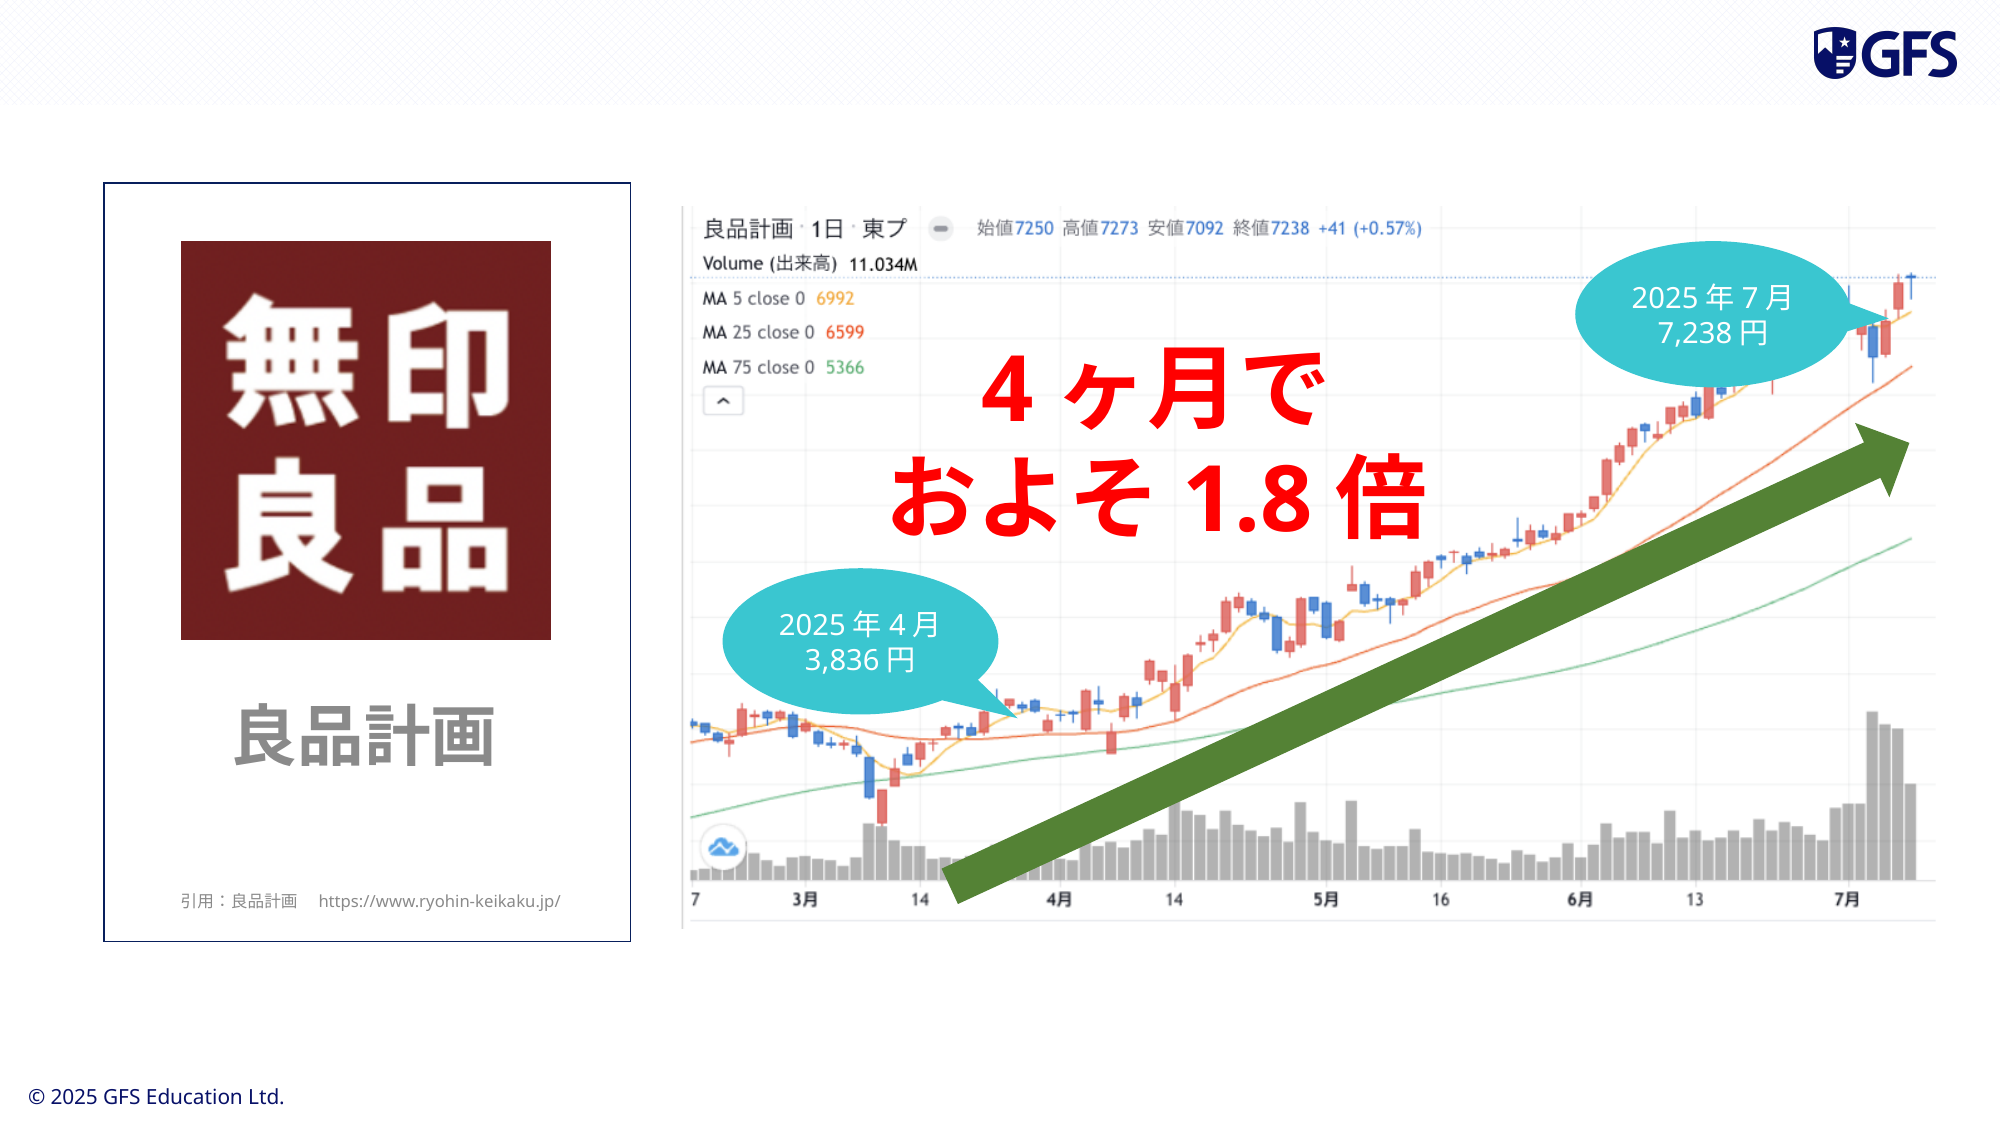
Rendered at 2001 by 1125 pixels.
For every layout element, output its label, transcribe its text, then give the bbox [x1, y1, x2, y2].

picture [1814, 27, 1957, 79]
text_box [103, 183, 631, 942]
text_box 引用：良品計画 https://www.ryohin-keikaku.jp/ [165, 883, 577, 919]
picture [668, 206, 1936, 929]
text_box 良品計画 [216, 686, 513, 782]
picture [181, 241, 551, 640]
